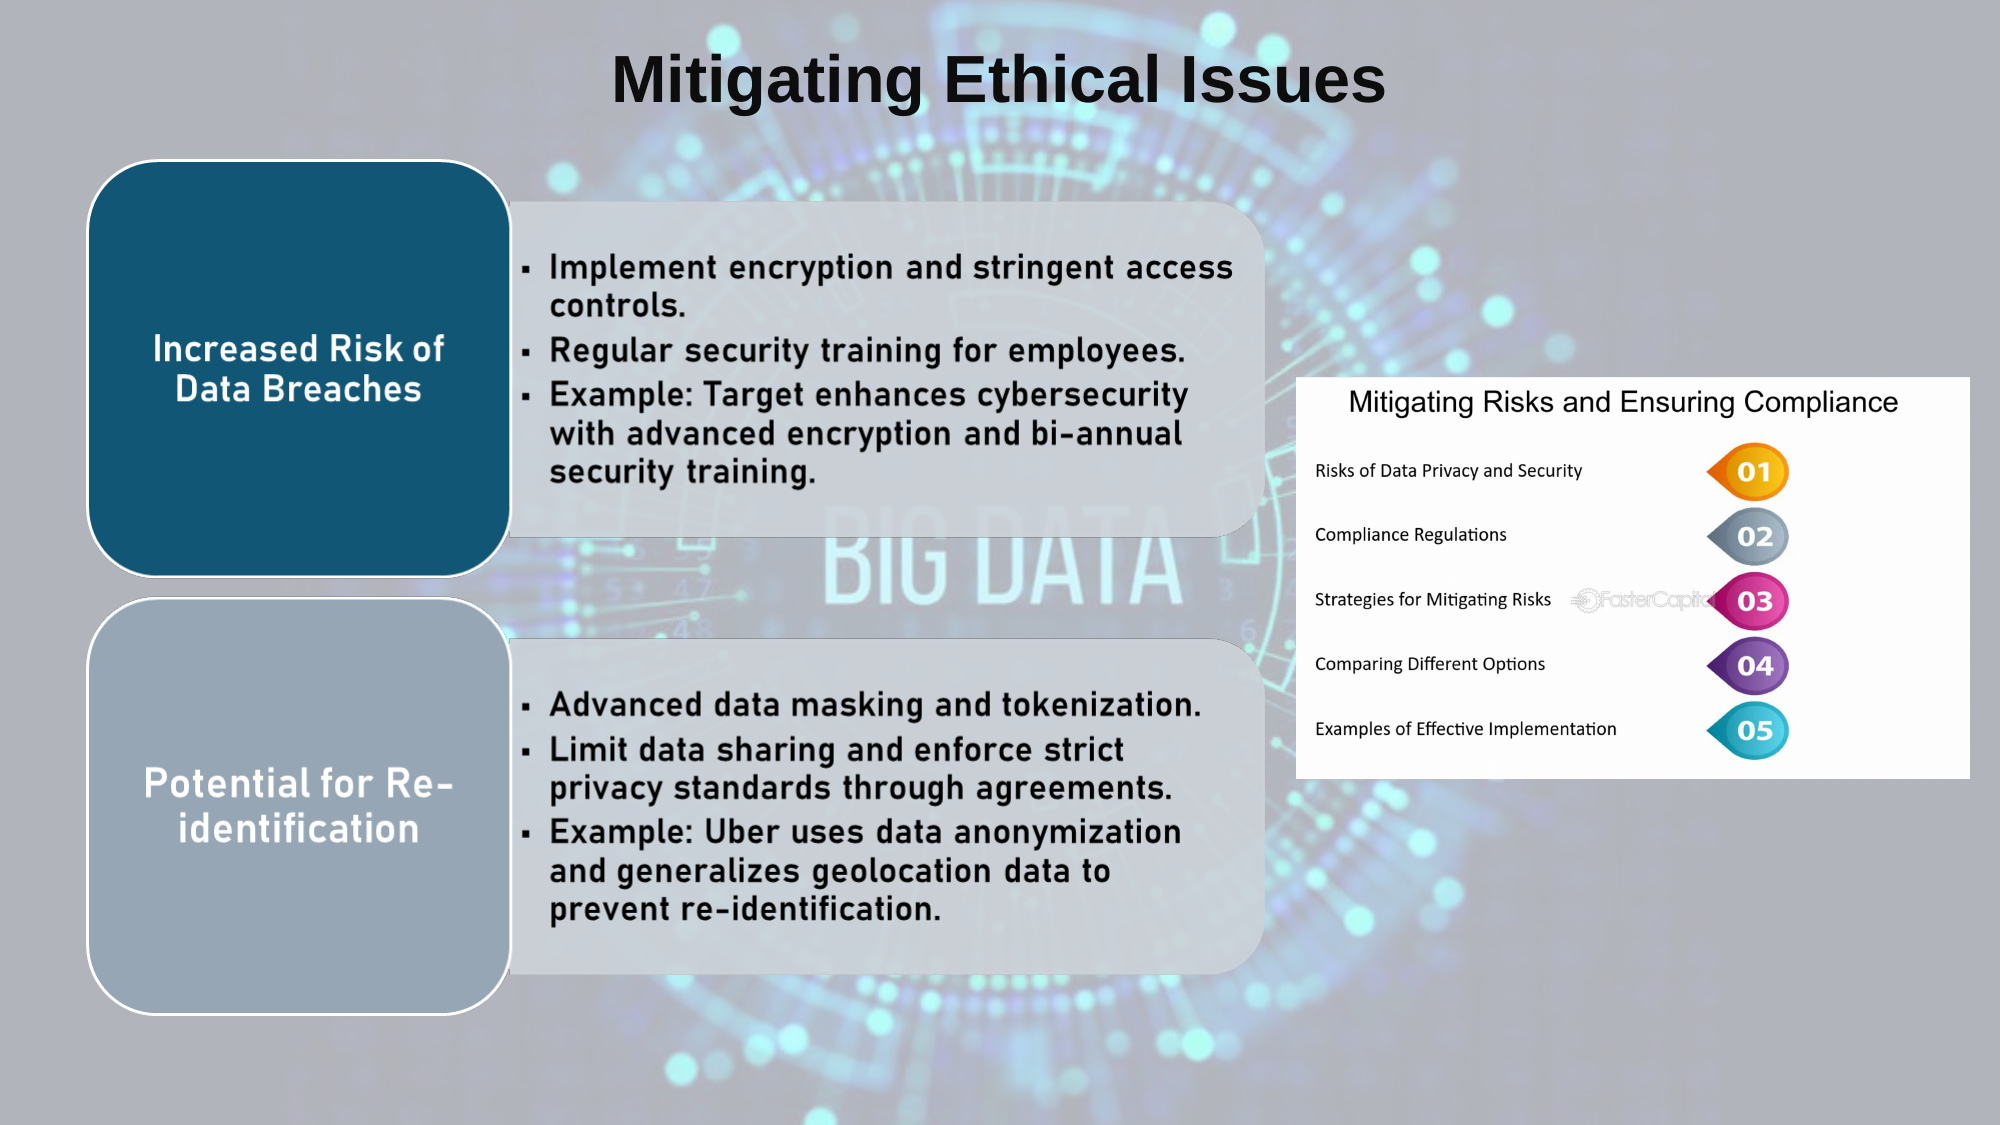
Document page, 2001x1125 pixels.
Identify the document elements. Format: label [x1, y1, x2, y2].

picture [1295, 377, 1970, 779]
picture [86, 159, 1266, 1016]
list [0, 0, 2000, 1125]
